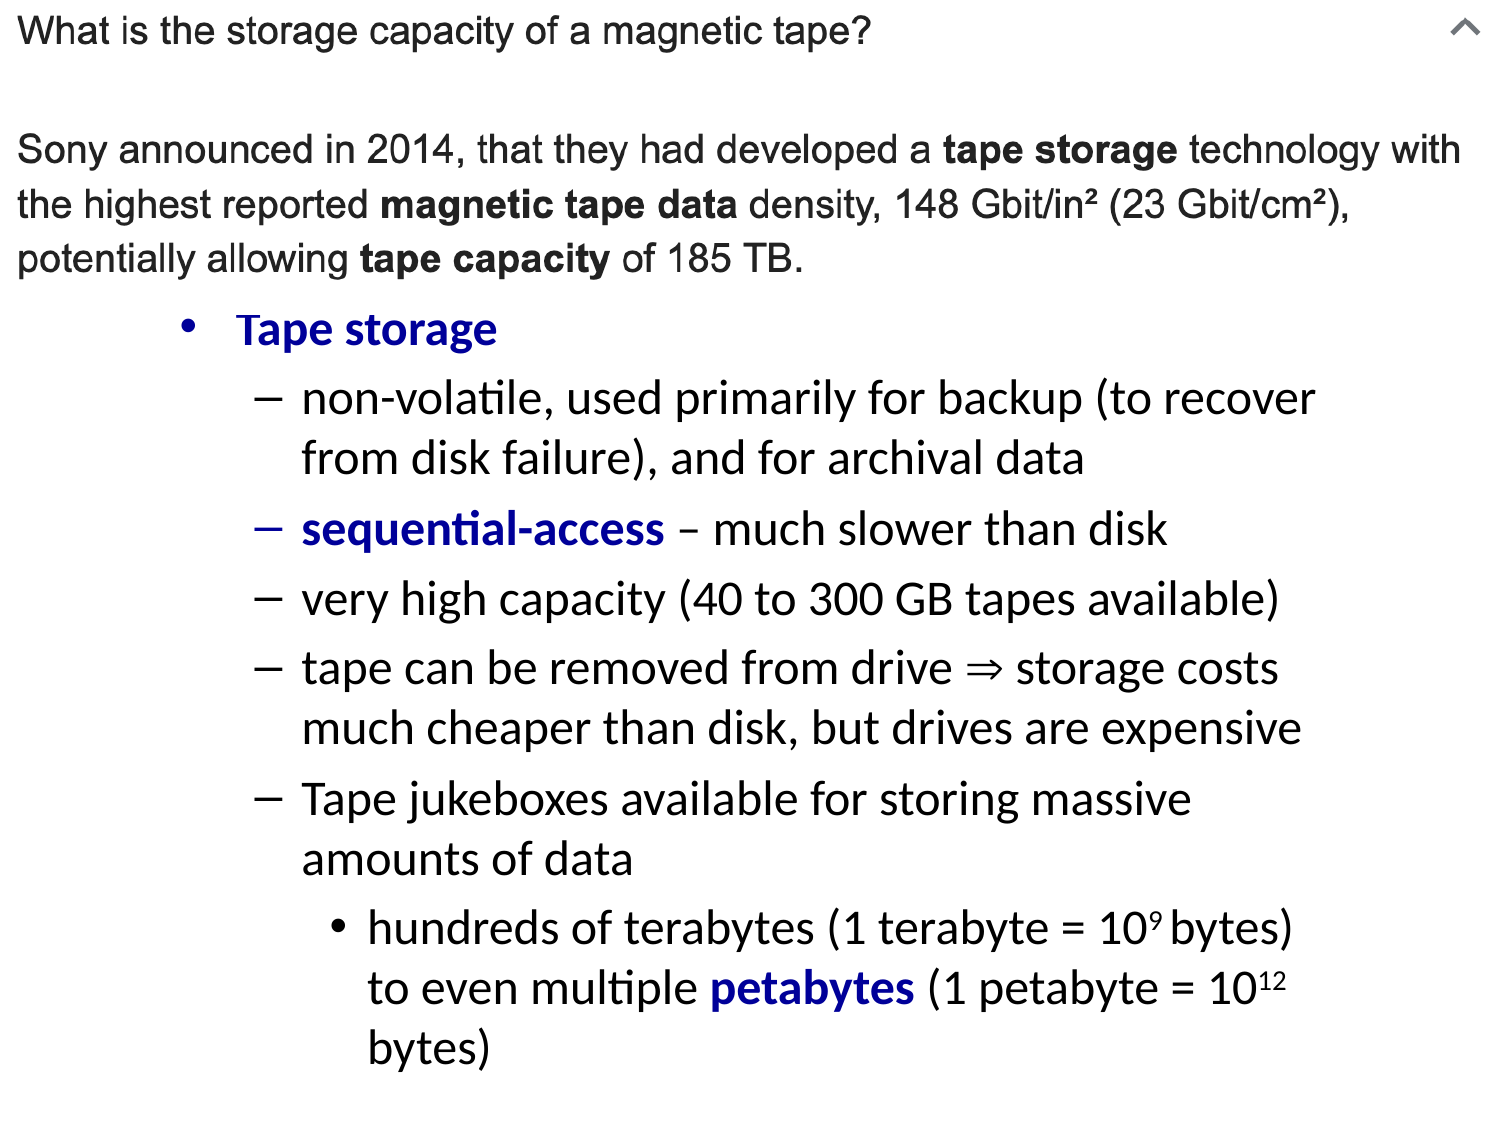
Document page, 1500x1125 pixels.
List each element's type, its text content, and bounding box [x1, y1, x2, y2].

picture [0, 1, 1500, 315]
list Tape storage non-volatile, used primarily for backup (to recover from disk failure), and for archival data sequential-access – much slower than disk very high capacity (40 to 300 GB tapes available) tape can be removed from drive  storage costs much cheaper than disk, but drives are expensive Tape jukeboxes available for storing massive amounts of data hundreds of terabytes (1 terabyte = 109 bytes) to even multiple petabytes (1 petabyte = 1012 bytes) [164, 324, 1336, 1099]
